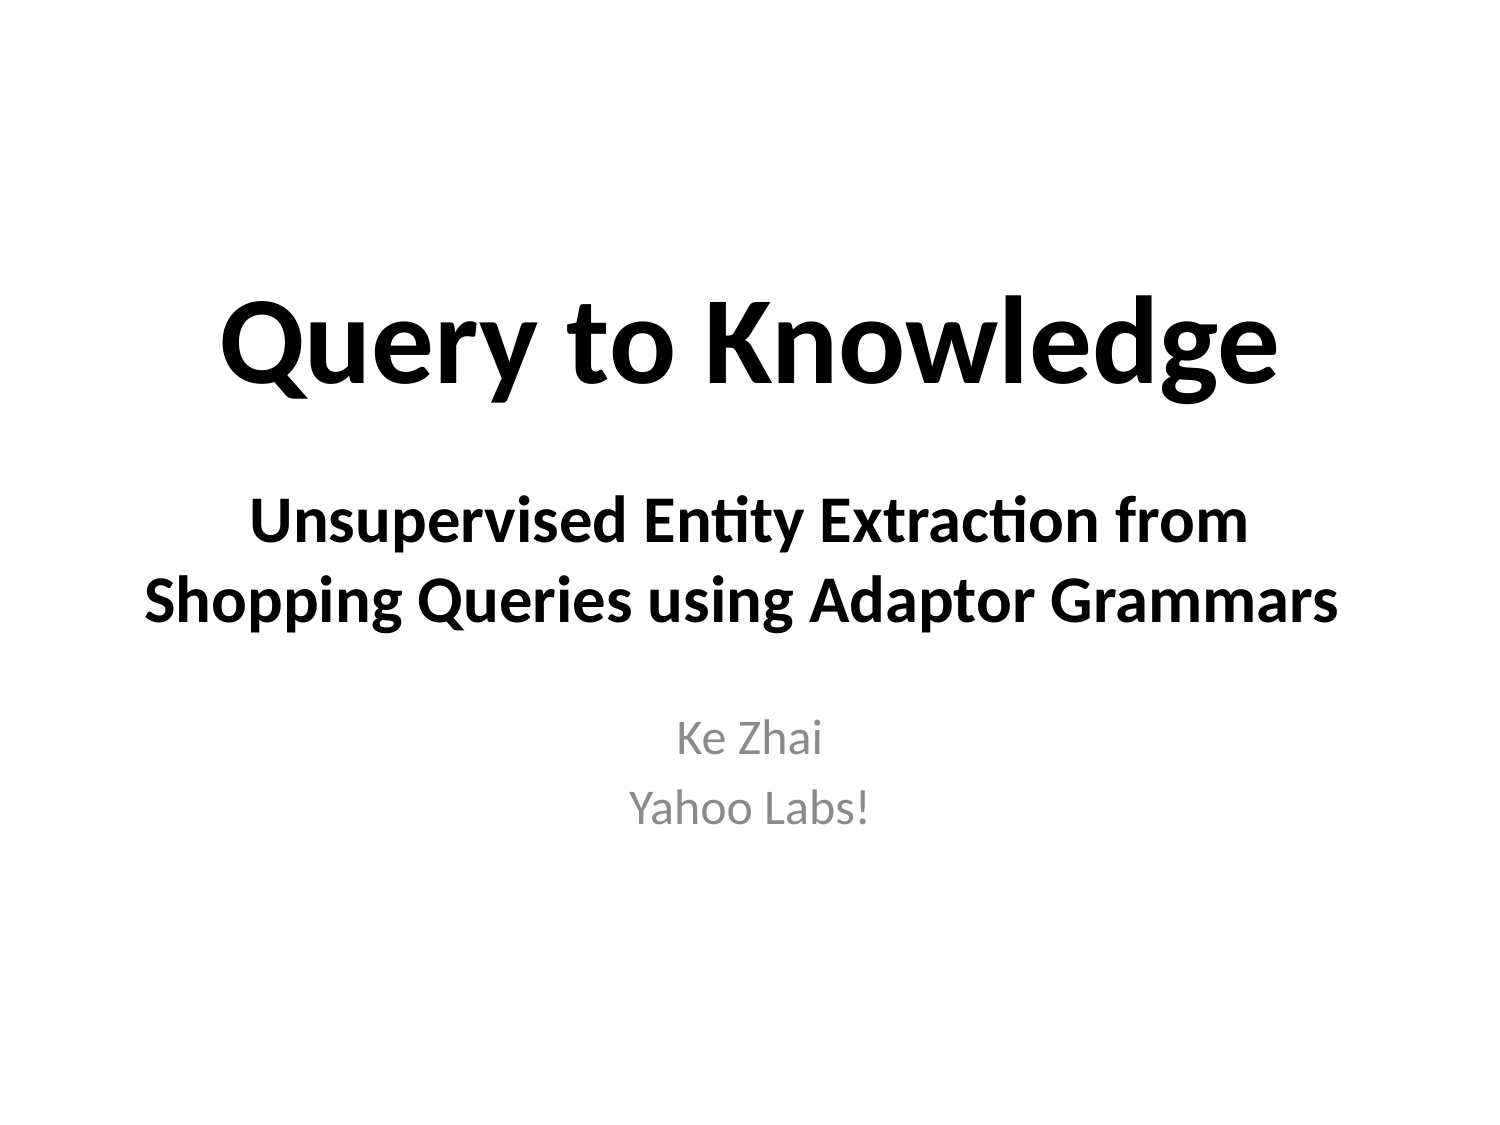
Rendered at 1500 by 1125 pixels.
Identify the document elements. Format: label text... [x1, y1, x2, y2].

subtitle Ke Zhai Yahoo Labs! [225, 697, 1275, 854]
text_box Unsupervised Entity Extraction from Shopping Queries using Adaptor Grammars [128, 468, 1372, 643]
title Query to Knowledge [112, 248, 1388, 419]
